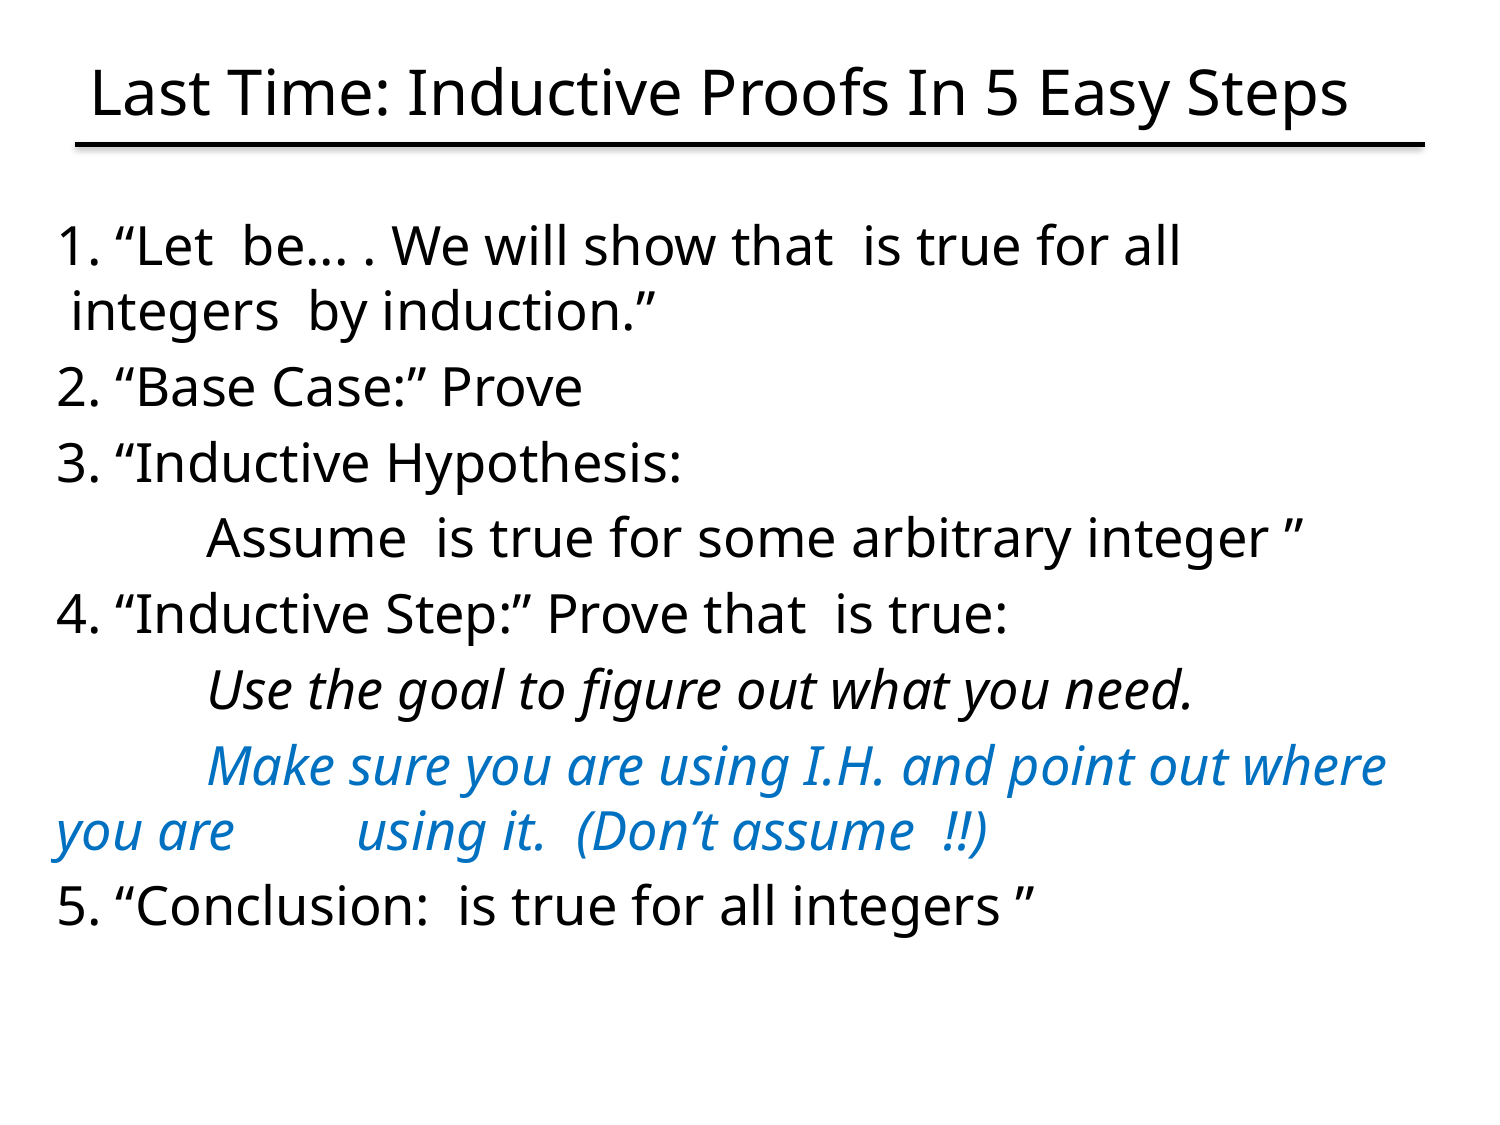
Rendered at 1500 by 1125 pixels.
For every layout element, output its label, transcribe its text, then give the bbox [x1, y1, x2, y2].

title Last Time: Inductive Proofs In 5 Easy Steps [75, 45, 1425, 145]
